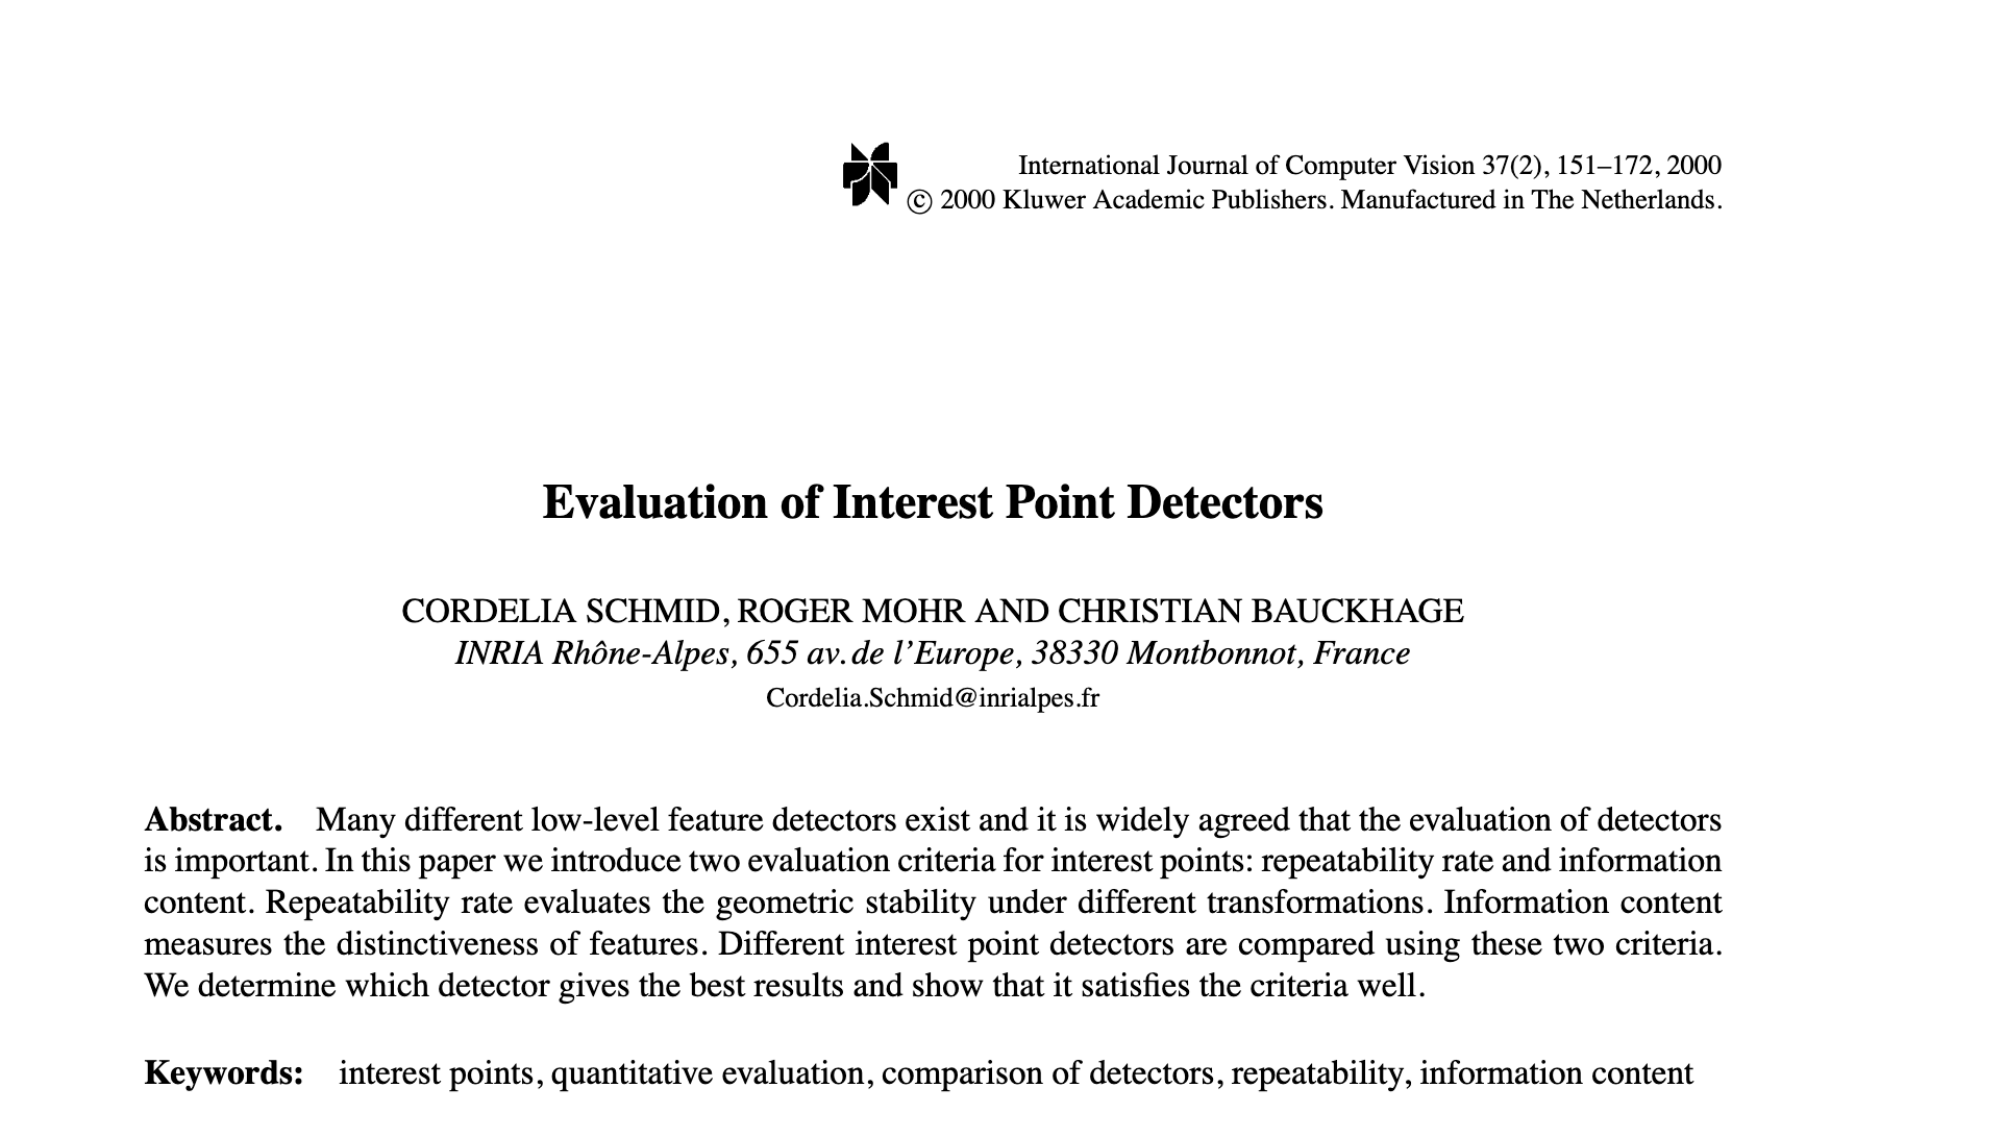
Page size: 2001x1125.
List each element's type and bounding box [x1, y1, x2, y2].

picture [0, 74, 1855, 1112]
